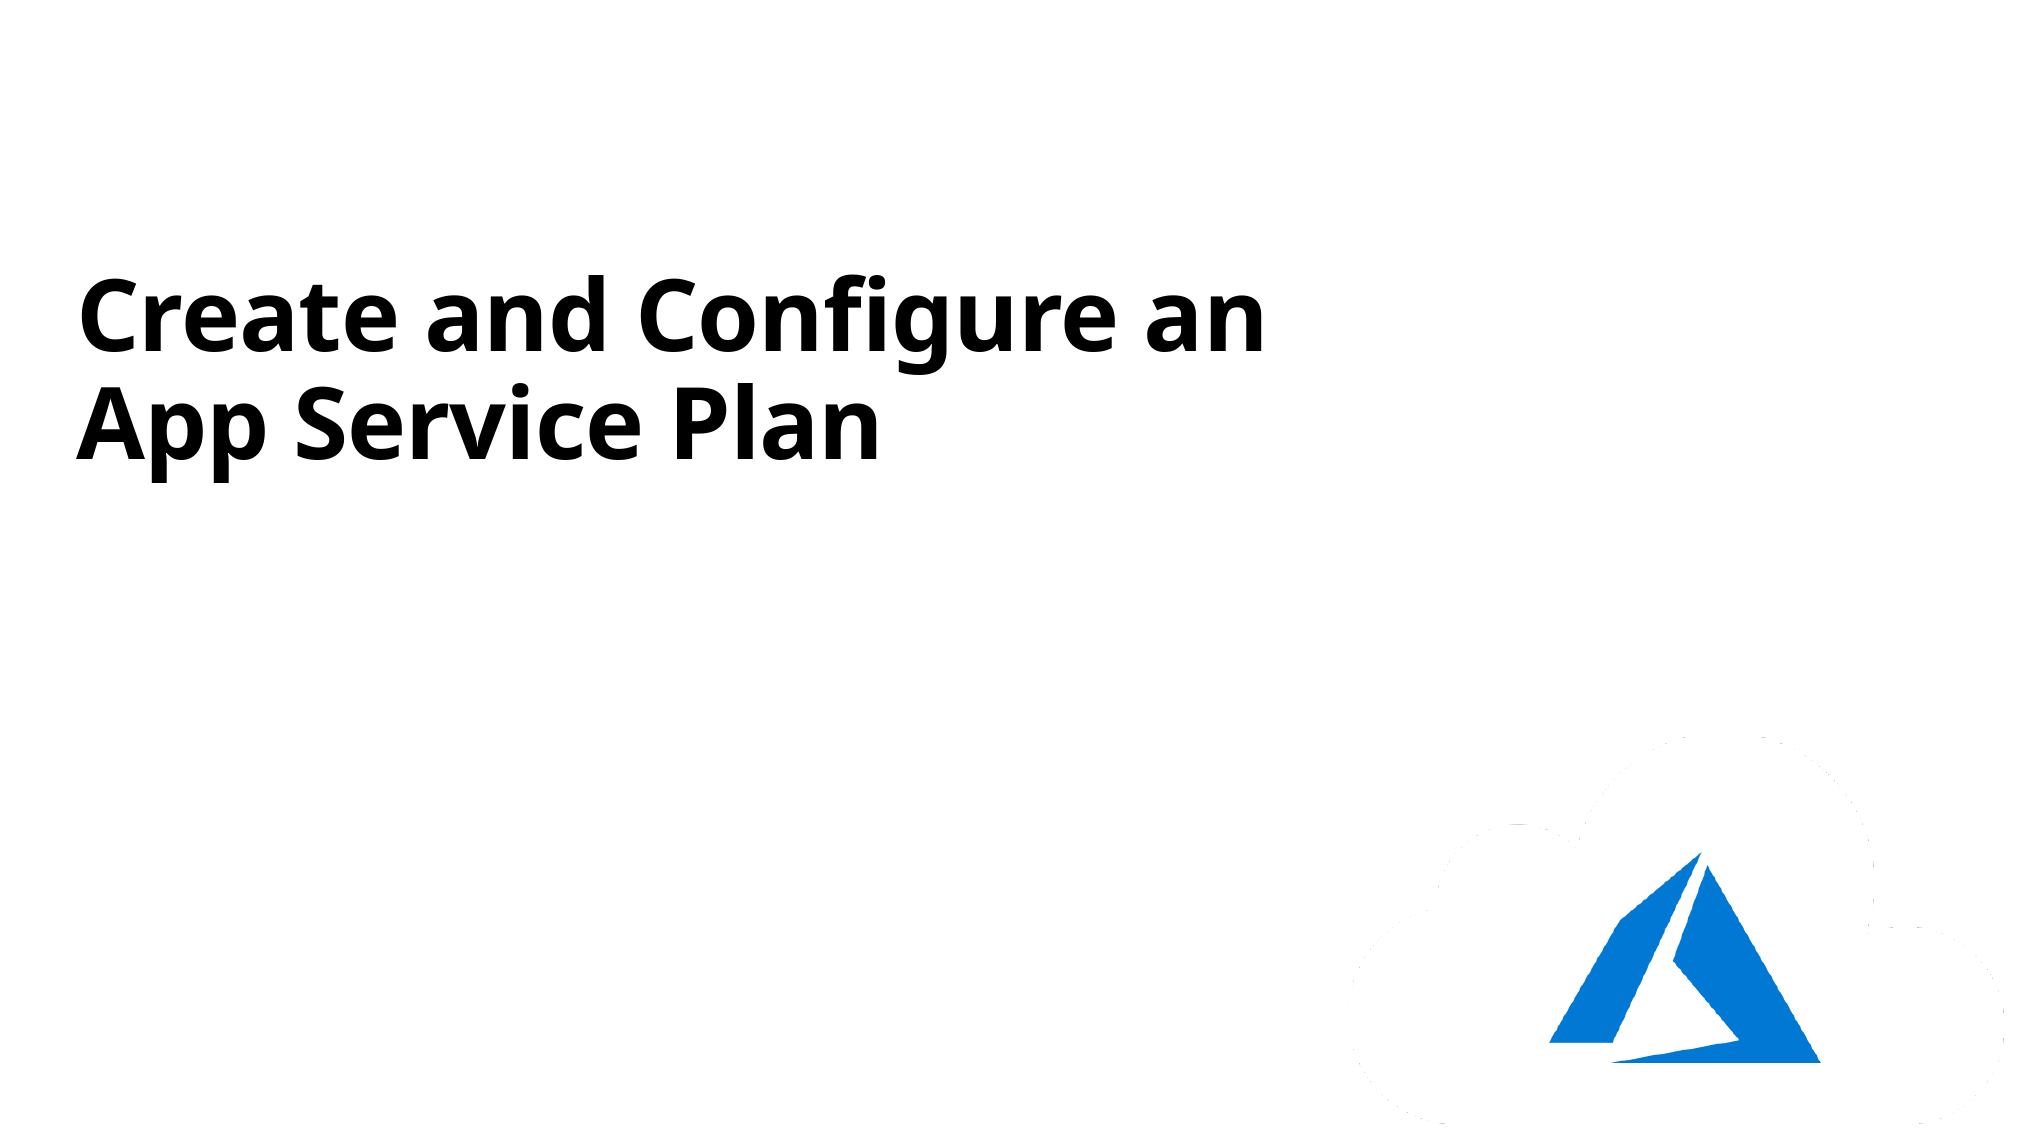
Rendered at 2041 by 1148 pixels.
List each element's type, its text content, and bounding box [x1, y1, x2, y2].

picture [1347, 732, 2004, 1124]
title Create and Configure an App Service Plan [76, 157, 1324, 753]
